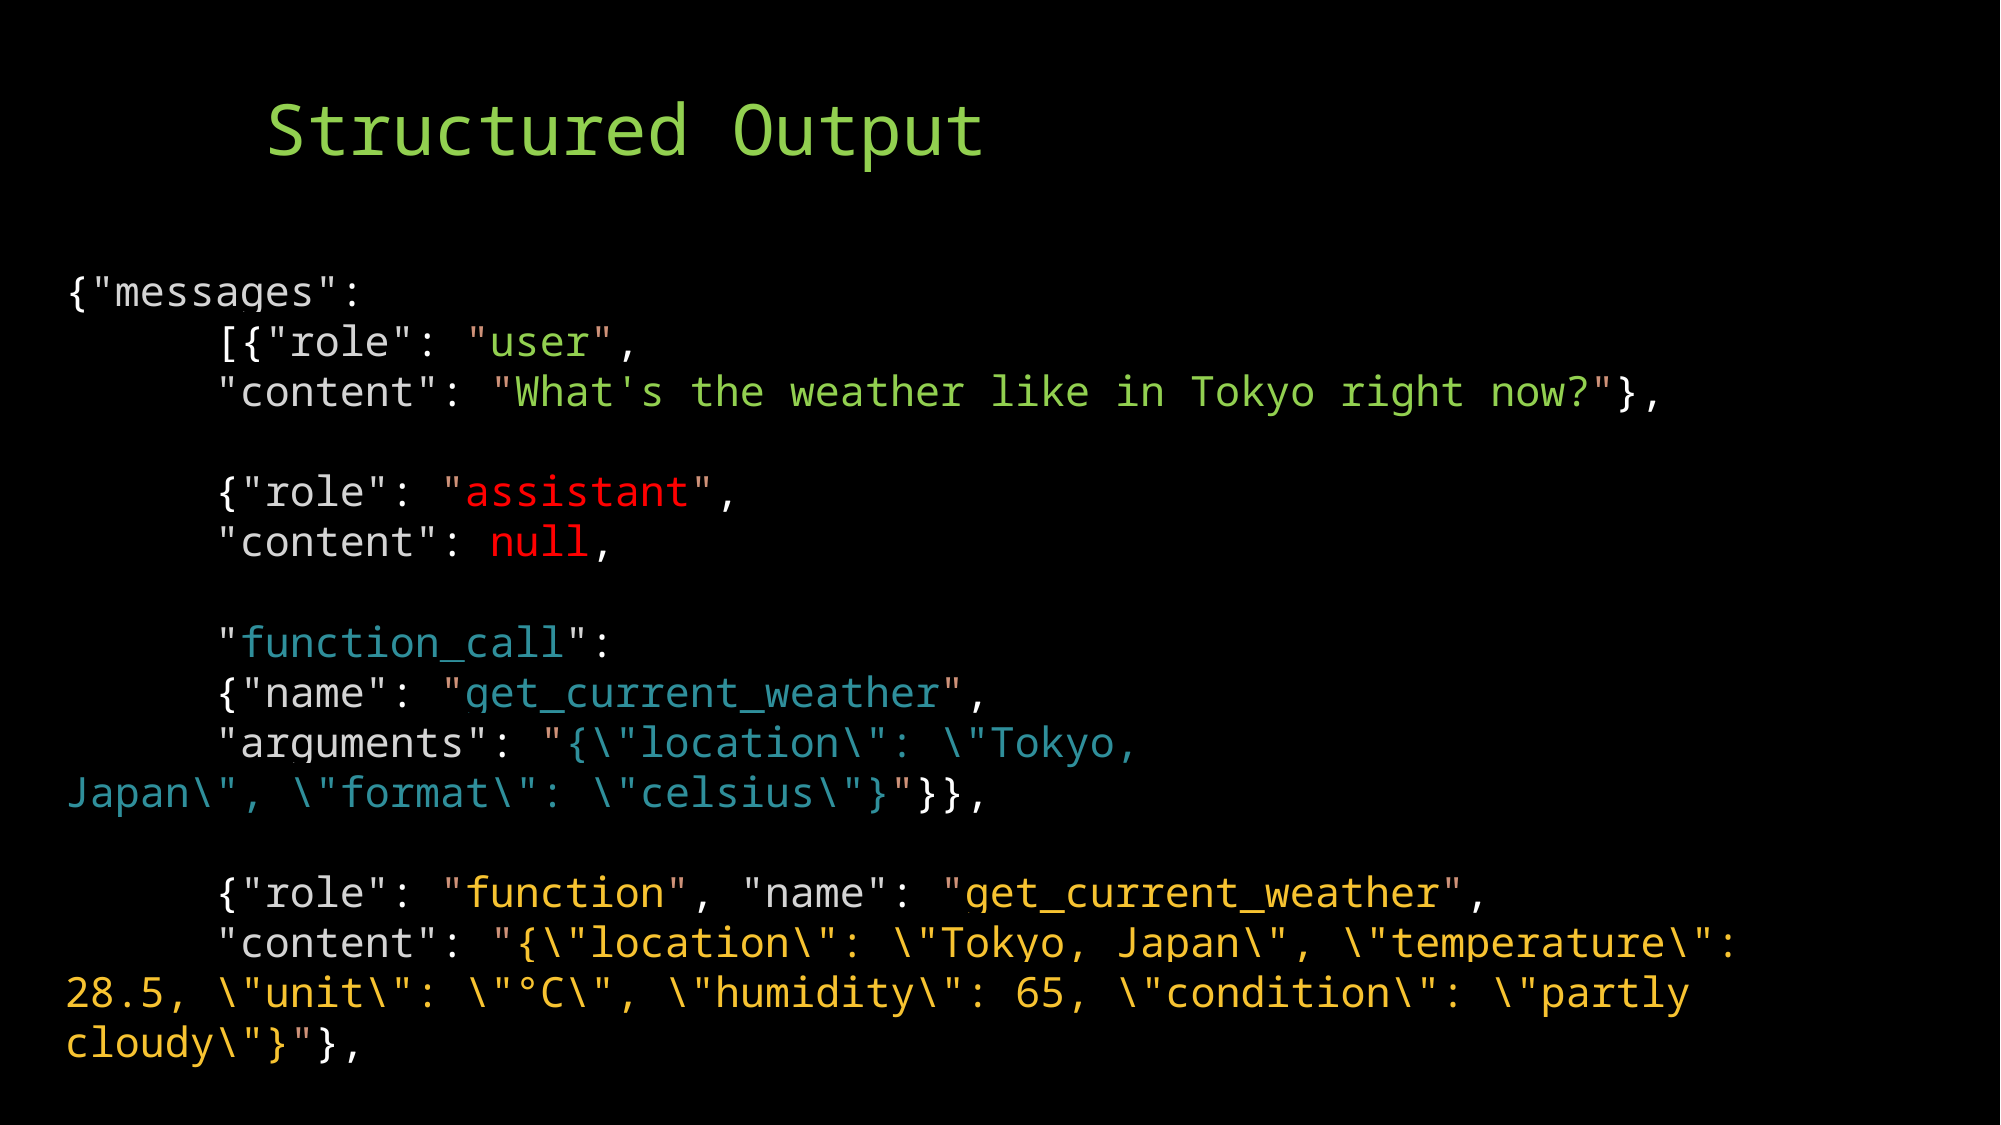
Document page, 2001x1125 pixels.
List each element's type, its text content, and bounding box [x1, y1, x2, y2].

text_box {"messages": [{"role": "user", "content": "What's the weather like in Tokyo right now?"}, {"role": "assistant", "content": null, "function_call": {"name": "get_current_weather", "arguments": "{\"location\": \"Tokyo, Japan\", \"format\": \"celsius\"}"}}, {"role": "function", "name": "get_current_weather", "content": "{\"location\": \"Tokyo, Japan\", \"temperature\": 28.5, \"unit\": \"°C\", \"humidity\": 65, \"condition\": \"partly cloudy\"}"}, [49, 257, 1988, 1073]
title Structured Output [249, 37, 1750, 179]
